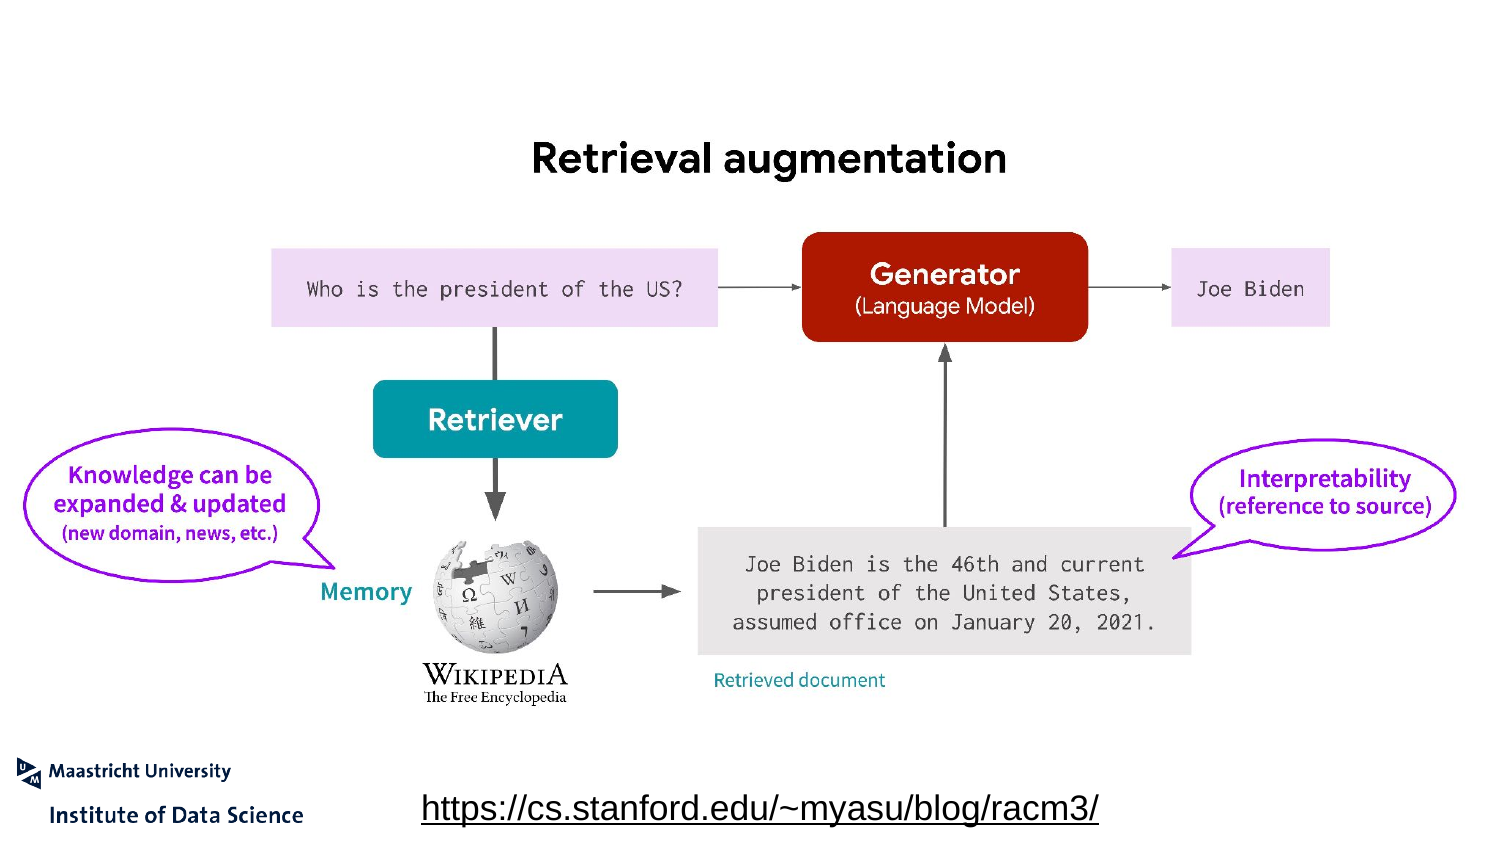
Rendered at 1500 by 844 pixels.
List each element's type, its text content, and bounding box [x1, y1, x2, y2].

picture [0, 735, 397, 844]
picture [0, 121, 1500, 723]
text_box https://cs.stanford.edu/~myasu/blog/racm3/ [406, 770, 1203, 843]
